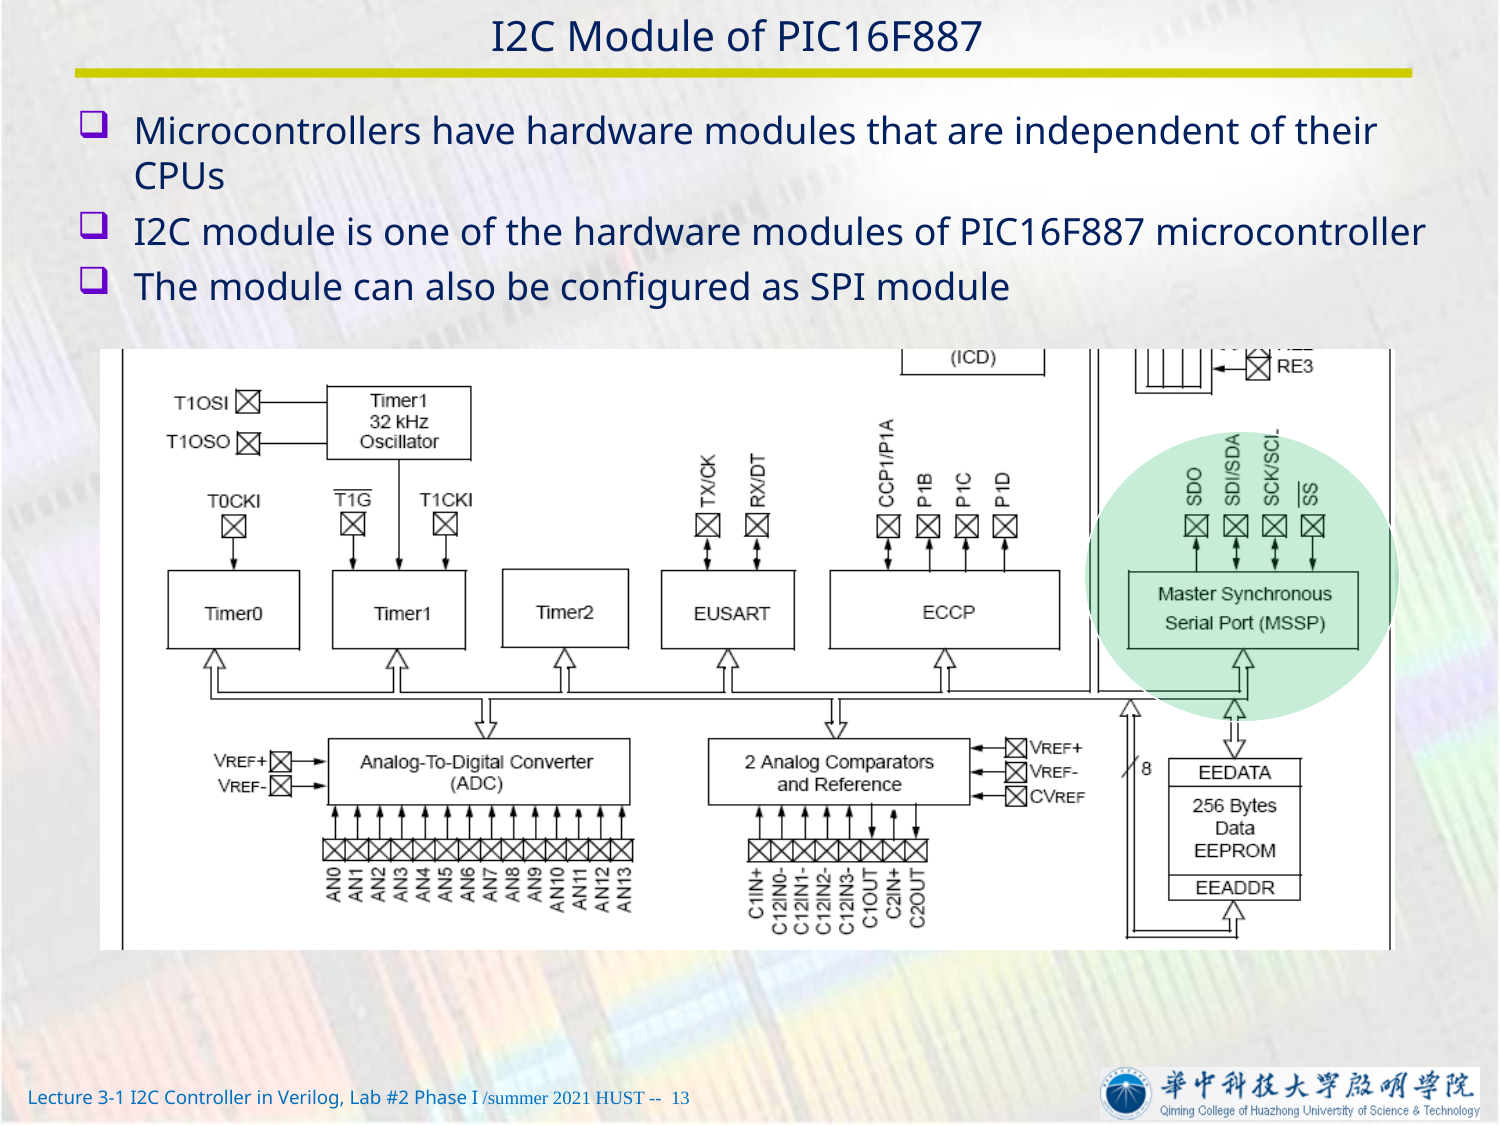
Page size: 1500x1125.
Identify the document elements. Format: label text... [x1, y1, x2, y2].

title I2C Module of PIC16F887 [24, 10, 1450, 73]
picture [0, 0, 1500, 1125]
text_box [100, 349, 1400, 951]
list Microcontrollers have hardware modules that are independent of their CPUs I2C module is one of the hardware modules of PIC16F887 microcontroller The module can also be configured as SPI module [62, 99, 1450, 1060]
